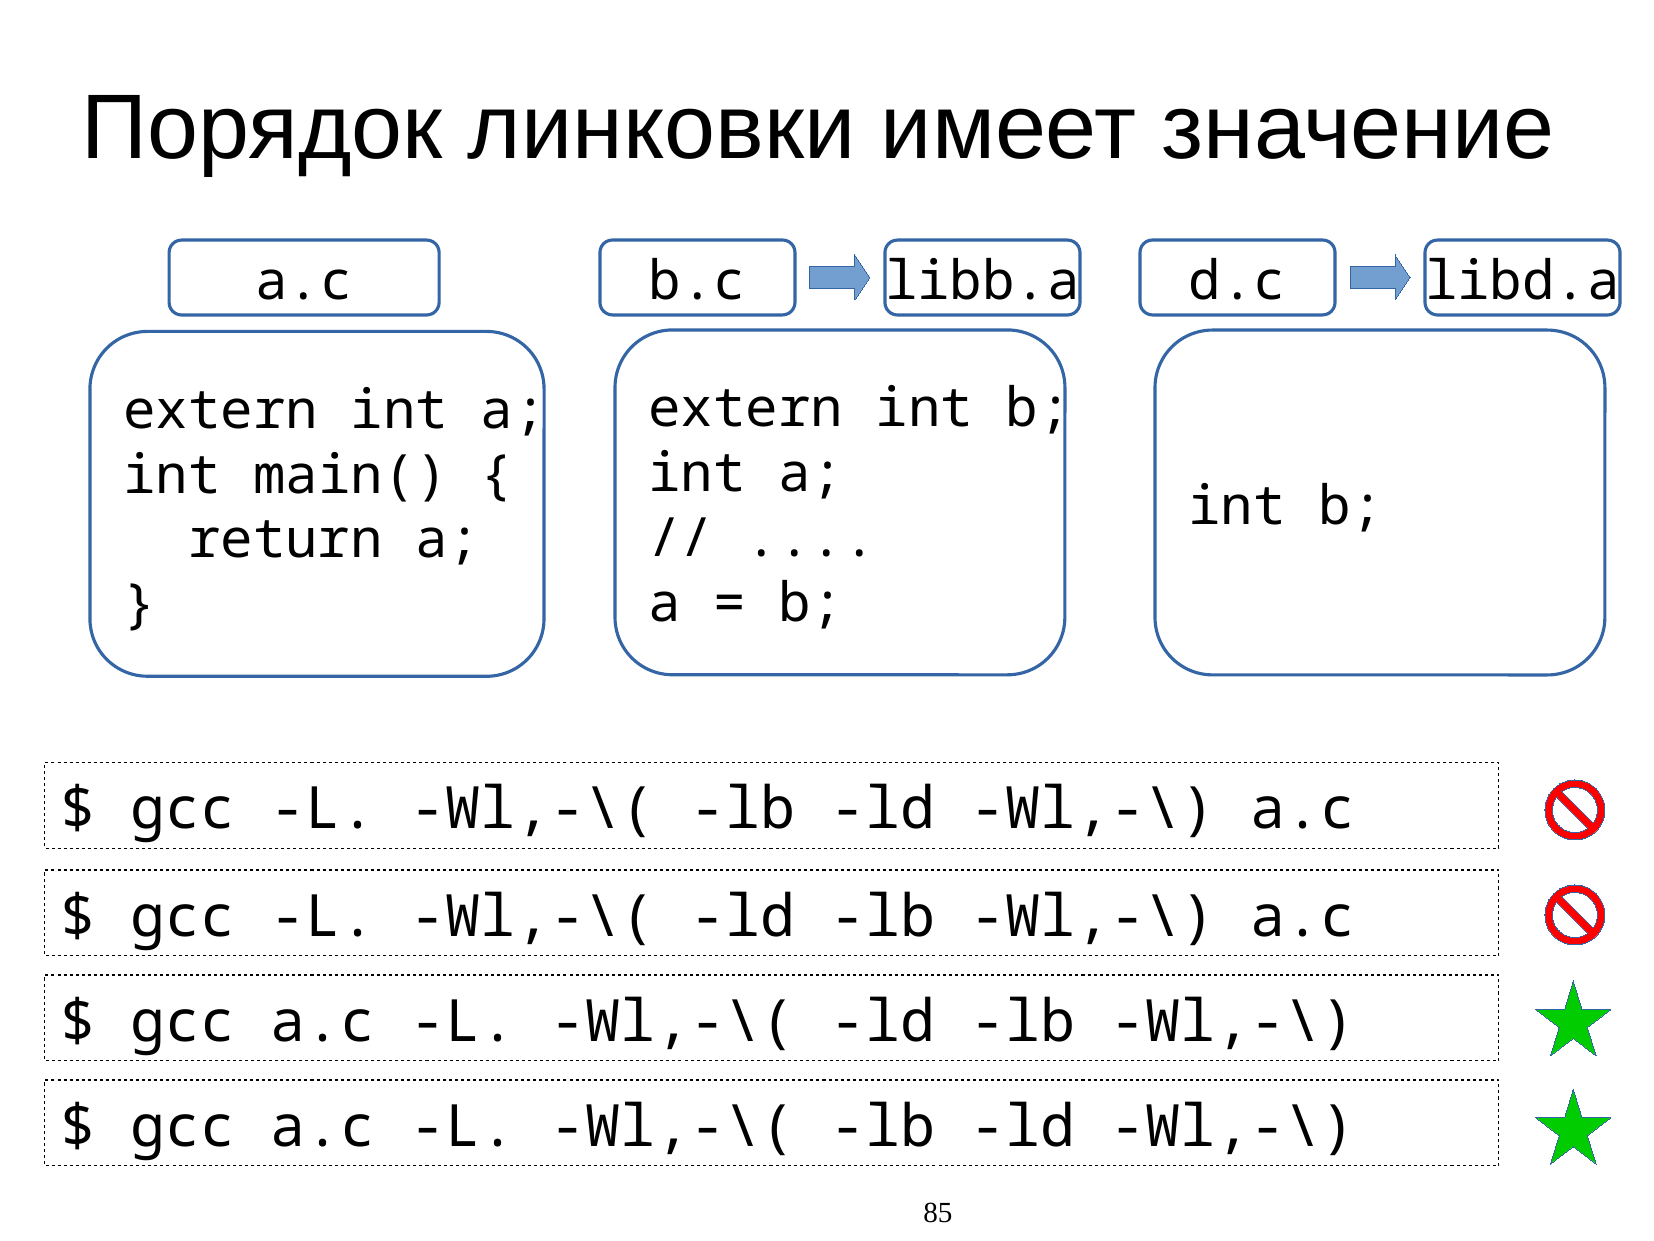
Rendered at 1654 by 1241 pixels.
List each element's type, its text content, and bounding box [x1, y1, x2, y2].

slide_number 85 [567, 1193, 953, 1241]
text_box extern int b; int a; // .... a = b; [615, 329, 1065, 675]
text_box [1544, 884, 1605, 945]
text_box b.c [599, 240, 796, 315]
text_box $ gcc -L. -Wl,-\( -lb -ld -Wl,-\) a.c [44, 762, 1499, 849]
text_box [1544, 779, 1605, 840]
text_box $ gcc -L. -Wl,-\( -ld -lb -Wl,-\) a.c [44, 870, 1499, 956]
text_box libd.a [1425, 240, 1621, 316]
text_box $ gcc a.c -L. -Wl,-\( -lb -ld -Wl,-\) [44, 1080, 1499, 1166]
text_box [1535, 980, 1611, 1056]
text_box d.c [1140, 240, 1336, 315]
text_box [1350, 254, 1411, 300]
text_box int b; [1155, 330, 1605, 675]
text_box $ gcc a.c -L. -Wl,-\( -ld -lb -Wl,-\) [44, 975, 1499, 1061]
text_box [809, 254, 870, 300]
title Порядок линковки имеет значение [75, 17, 1564, 225]
text_box [1535, 1089, 1611, 1165]
text_box extern int a; int main() { return a; } [89, 331, 545, 677]
text_box a.c [169, 240, 440, 316]
text_box libb.a [884, 240, 1081, 316]
